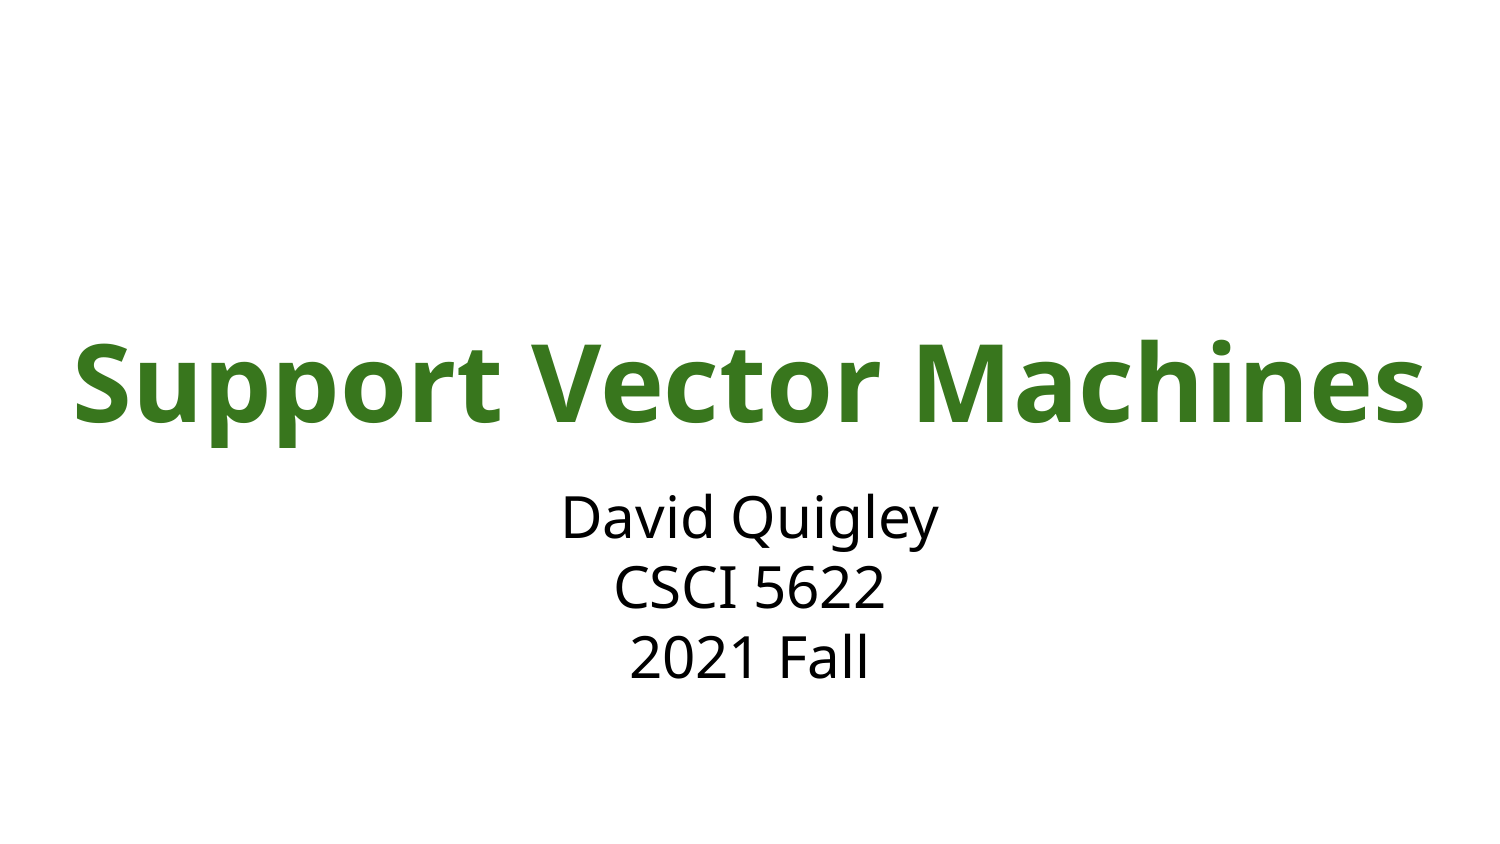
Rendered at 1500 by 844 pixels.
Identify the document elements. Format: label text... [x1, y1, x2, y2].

title Support Vector Machines [51, 122, 1449, 459]
subtitle David Quigley CSCI 5622 2021 Fall [51, 464, 1449, 595]
